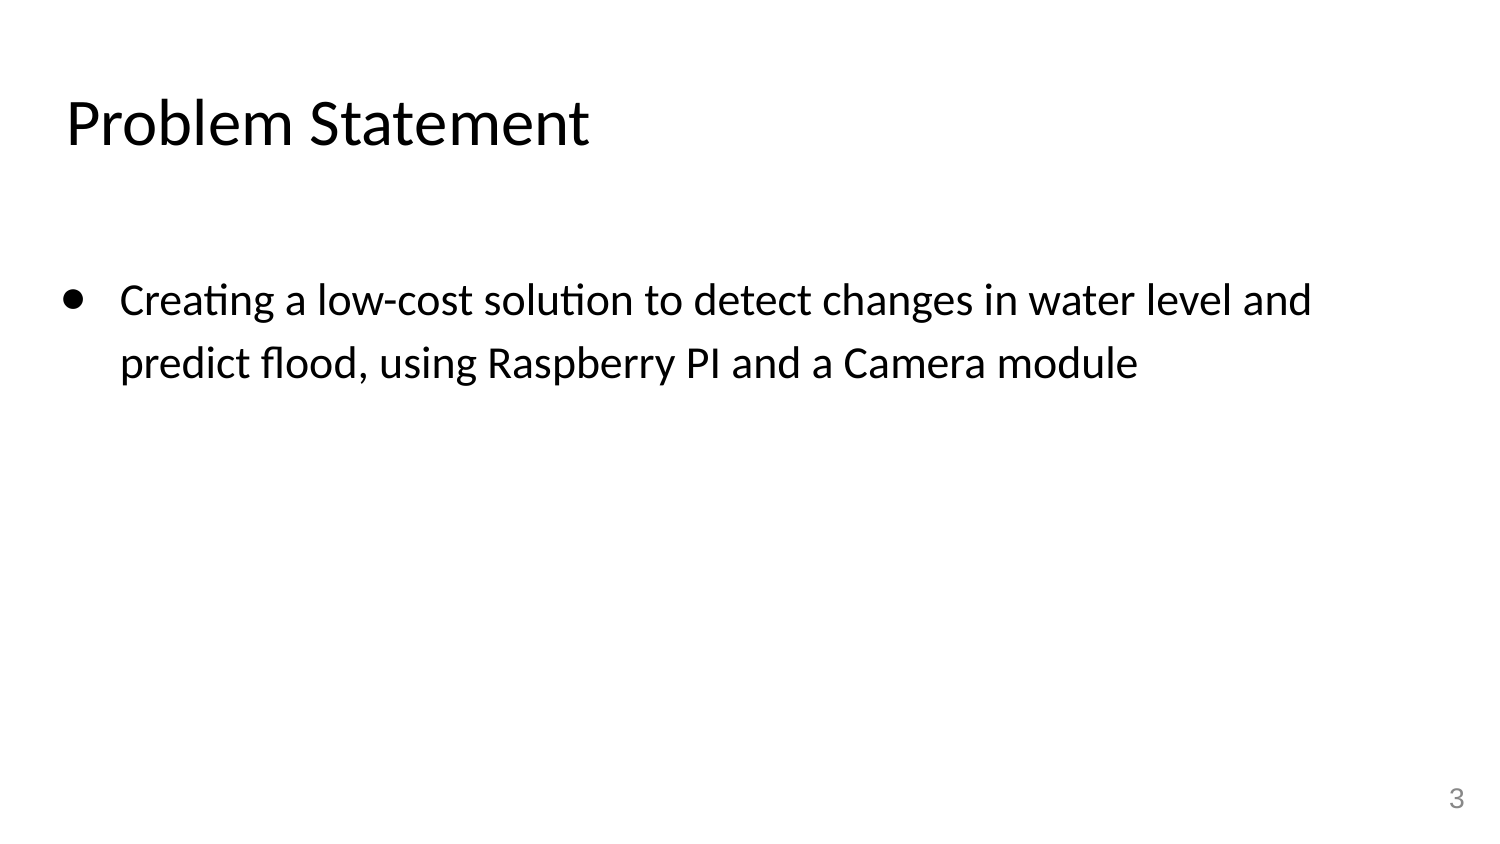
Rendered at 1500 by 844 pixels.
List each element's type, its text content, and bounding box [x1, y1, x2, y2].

list Creating a low-cost solution to detect changes in water level and predict flood, using Raspberry PI and a Camera module [29, 246, 1449, 807]
title Problem Statement [51, 72, 1449, 167]
slide_number ‹#› [1389, 764, 1480, 830]
